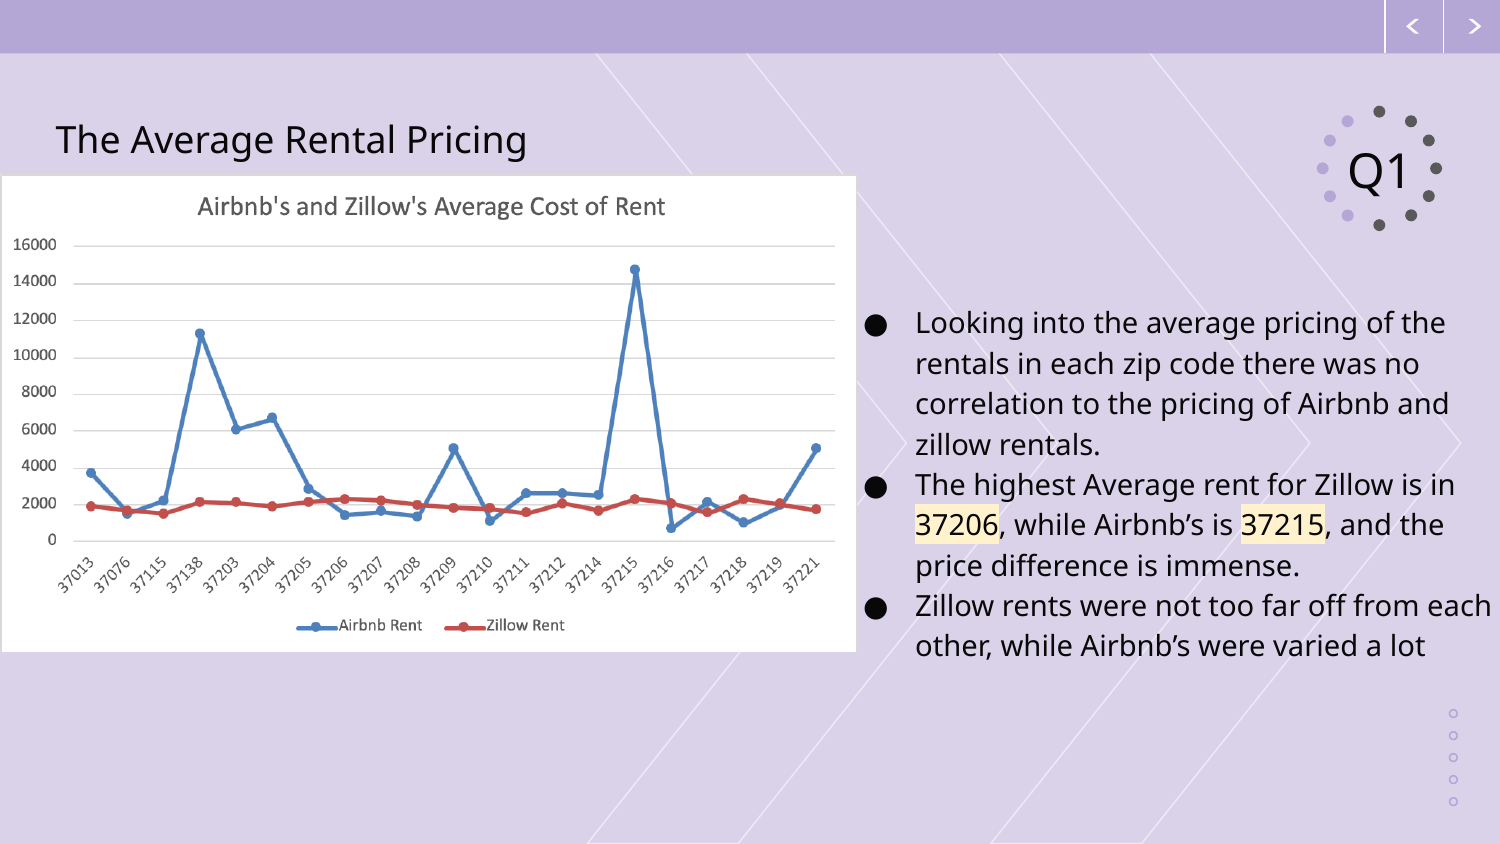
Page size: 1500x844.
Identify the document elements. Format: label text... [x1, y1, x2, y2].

text_box [1405, 209, 1418, 222]
title Looking into the average pricing of the rentals in each zip code there was no correlation to the pricing of Airbnb and zillow rentals. The highest Average rent for Zillow is in 37206, while Airbnb’s is 37215, and the price difference is immense. Zillow rents were not too far off from each other, while Airbnb’s were varied a lot [840, 284, 1500, 716]
text_box [1404, 115, 1418, 128]
text_box [1430, 162, 1443, 175]
text_box [1373, 219, 1386, 232]
text_box [1323, 134, 1336, 147]
text_box [1422, 134, 1435, 147]
picture [0, 174, 858, 652]
text_box [1316, 162, 1329, 175]
text_box [1341, 115, 1354, 128]
text_box [1422, 190, 1435, 203]
text_box [1373, 105, 1386, 118]
text_box [1341, 209, 1354, 222]
title Q1 [1331, 110, 1432, 228]
subtitle The Average Rental Pricing [55, 111, 945, 205]
text_box [1324, 190, 1337, 203]
